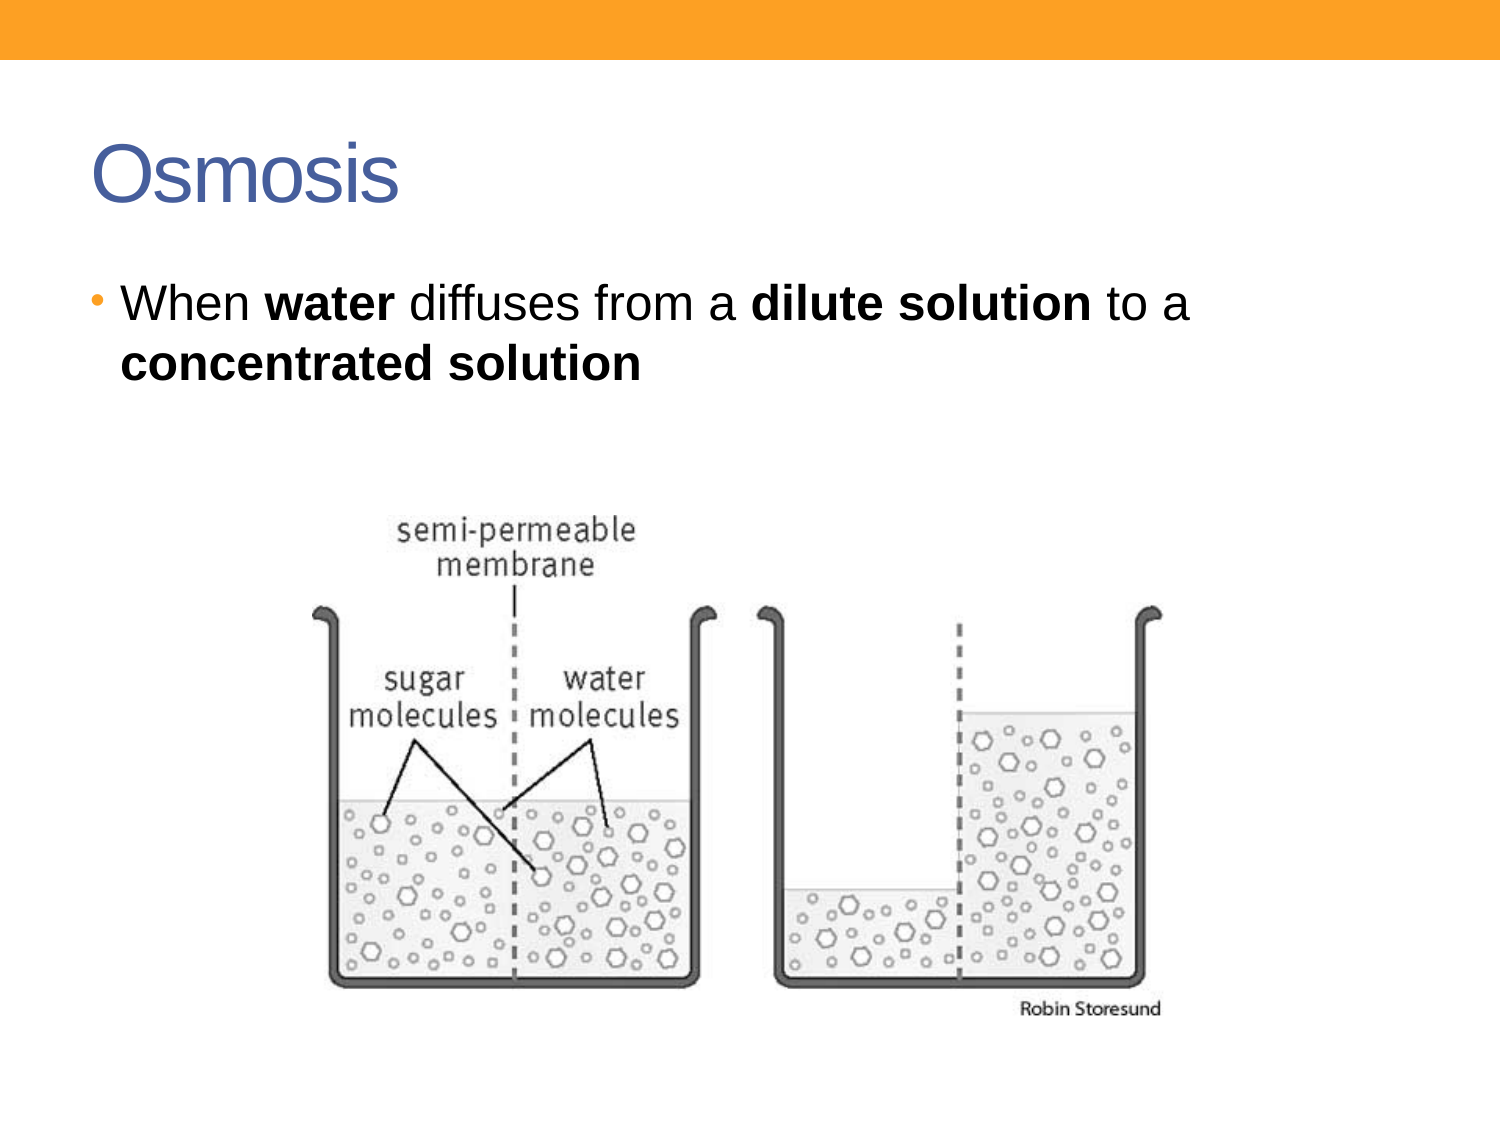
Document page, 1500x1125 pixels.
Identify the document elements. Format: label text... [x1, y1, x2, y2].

picture [312, 514, 1165, 1025]
list When water diffuses from a dilute solution to a concentrated solution [75, 262, 1425, 1063]
title Osmosis [75, 87, 1425, 250]
